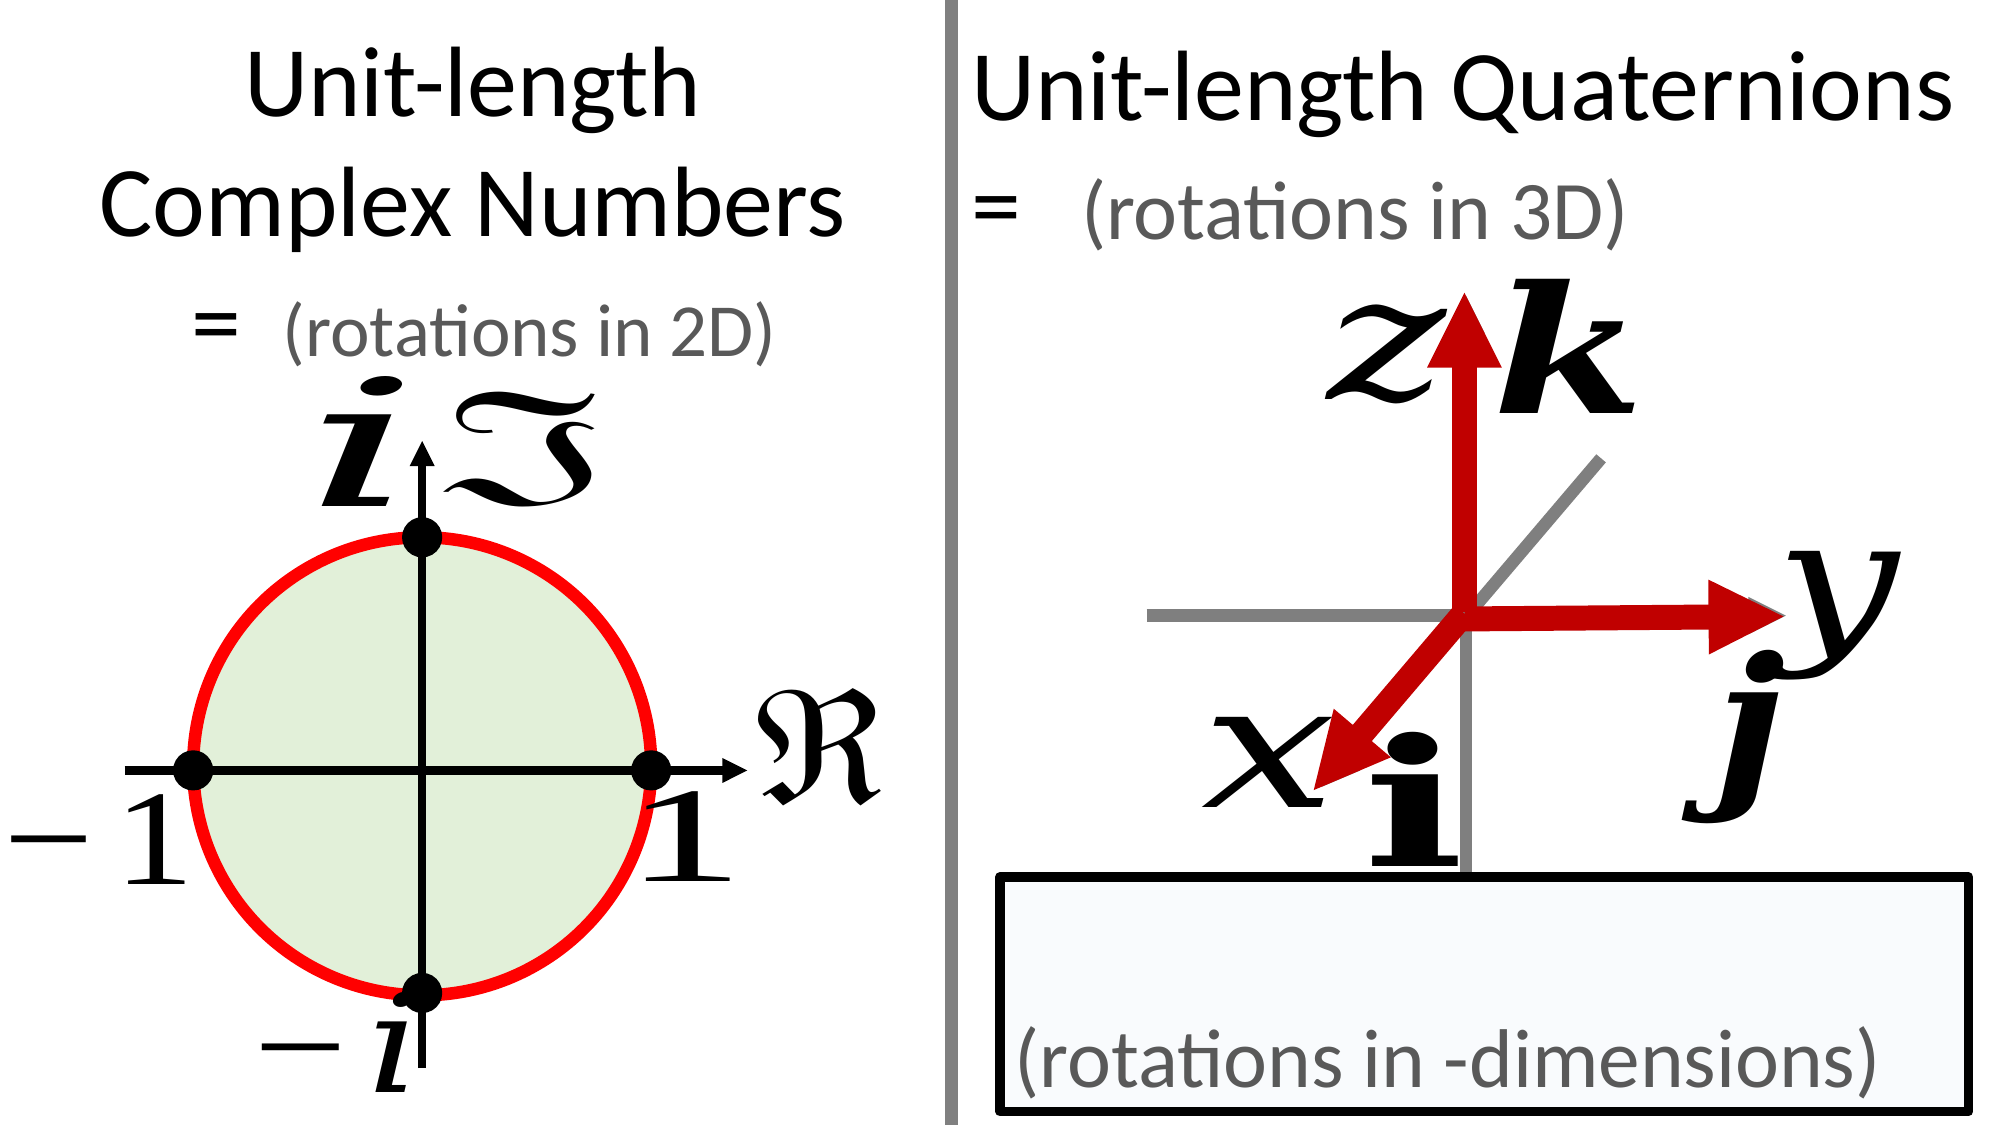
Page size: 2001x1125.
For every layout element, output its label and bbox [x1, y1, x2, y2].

text_box [0, 351, 895, 1125]
text_box [1146, 246, 1921, 936]
text_box [1313, 258, 1789, 909]
